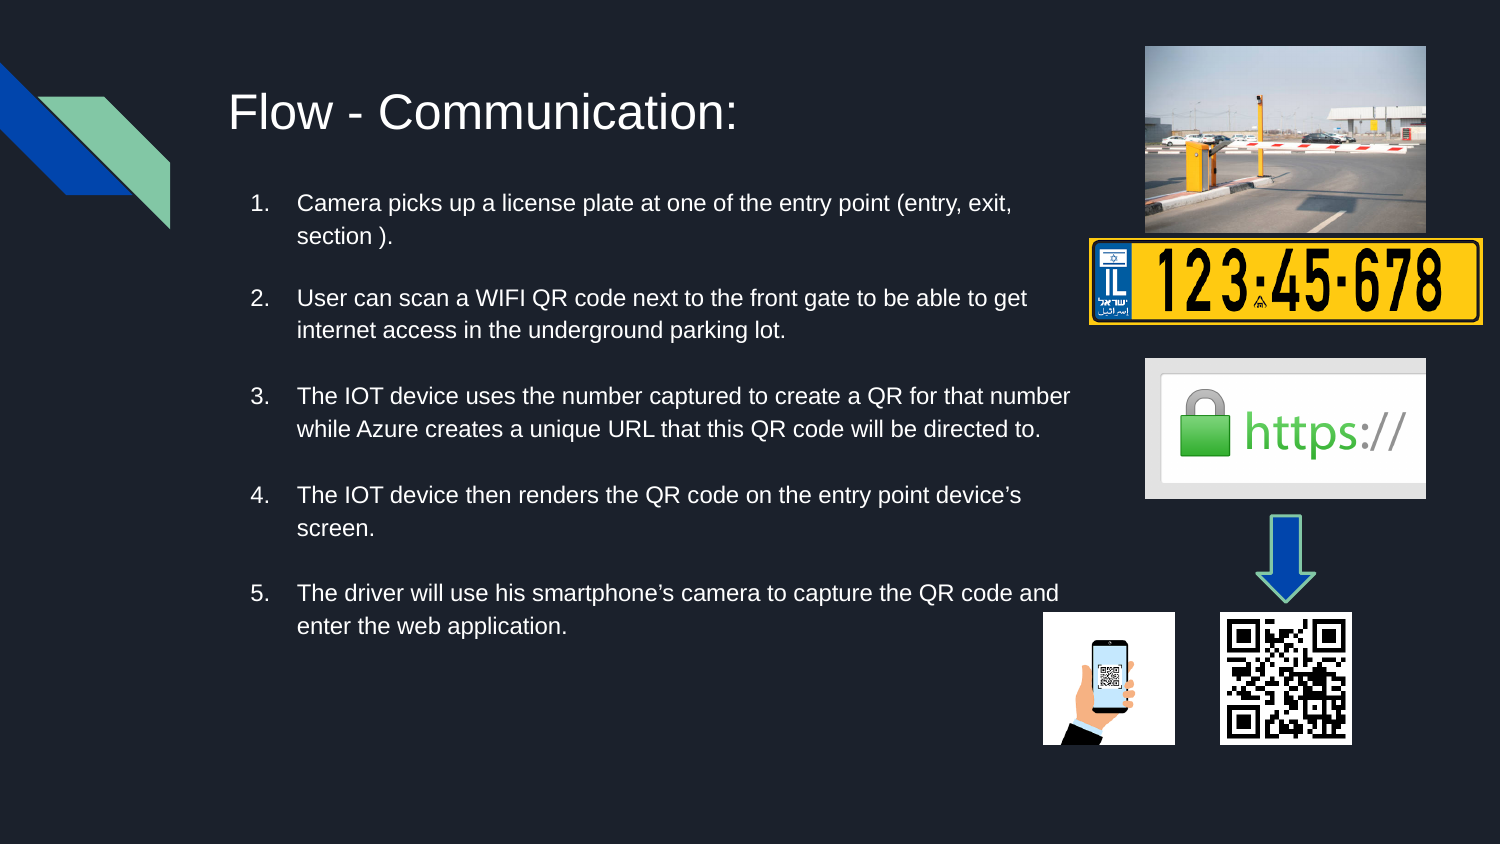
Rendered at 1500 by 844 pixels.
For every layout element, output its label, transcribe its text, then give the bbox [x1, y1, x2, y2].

picture [1219, 612, 1352, 745]
list Camera picks up a license plate at one of the entry point (entry, exit, section ). User can scan a WIFI QR code next to the front gate to be able to get internet access in the underground parking lot. The IOT device uses the number captured to create a QR for that number while Azure creates a unique URL that this QR code will be directed to. The IOT device then renders the QR code on the entry point device’s screen. The driver will use his smartphone’s camera to capture the QR code and enter the web application. [212, 168, 1089, 689]
picture [1088, 237, 1483, 325]
title Flow - Communication: [212, 64, 1140, 215]
text_box [1256, 515, 1315, 603]
picture [1145, 358, 1426, 499]
picture [1042, 612, 1175, 745]
picture [1145, 45, 1426, 234]
